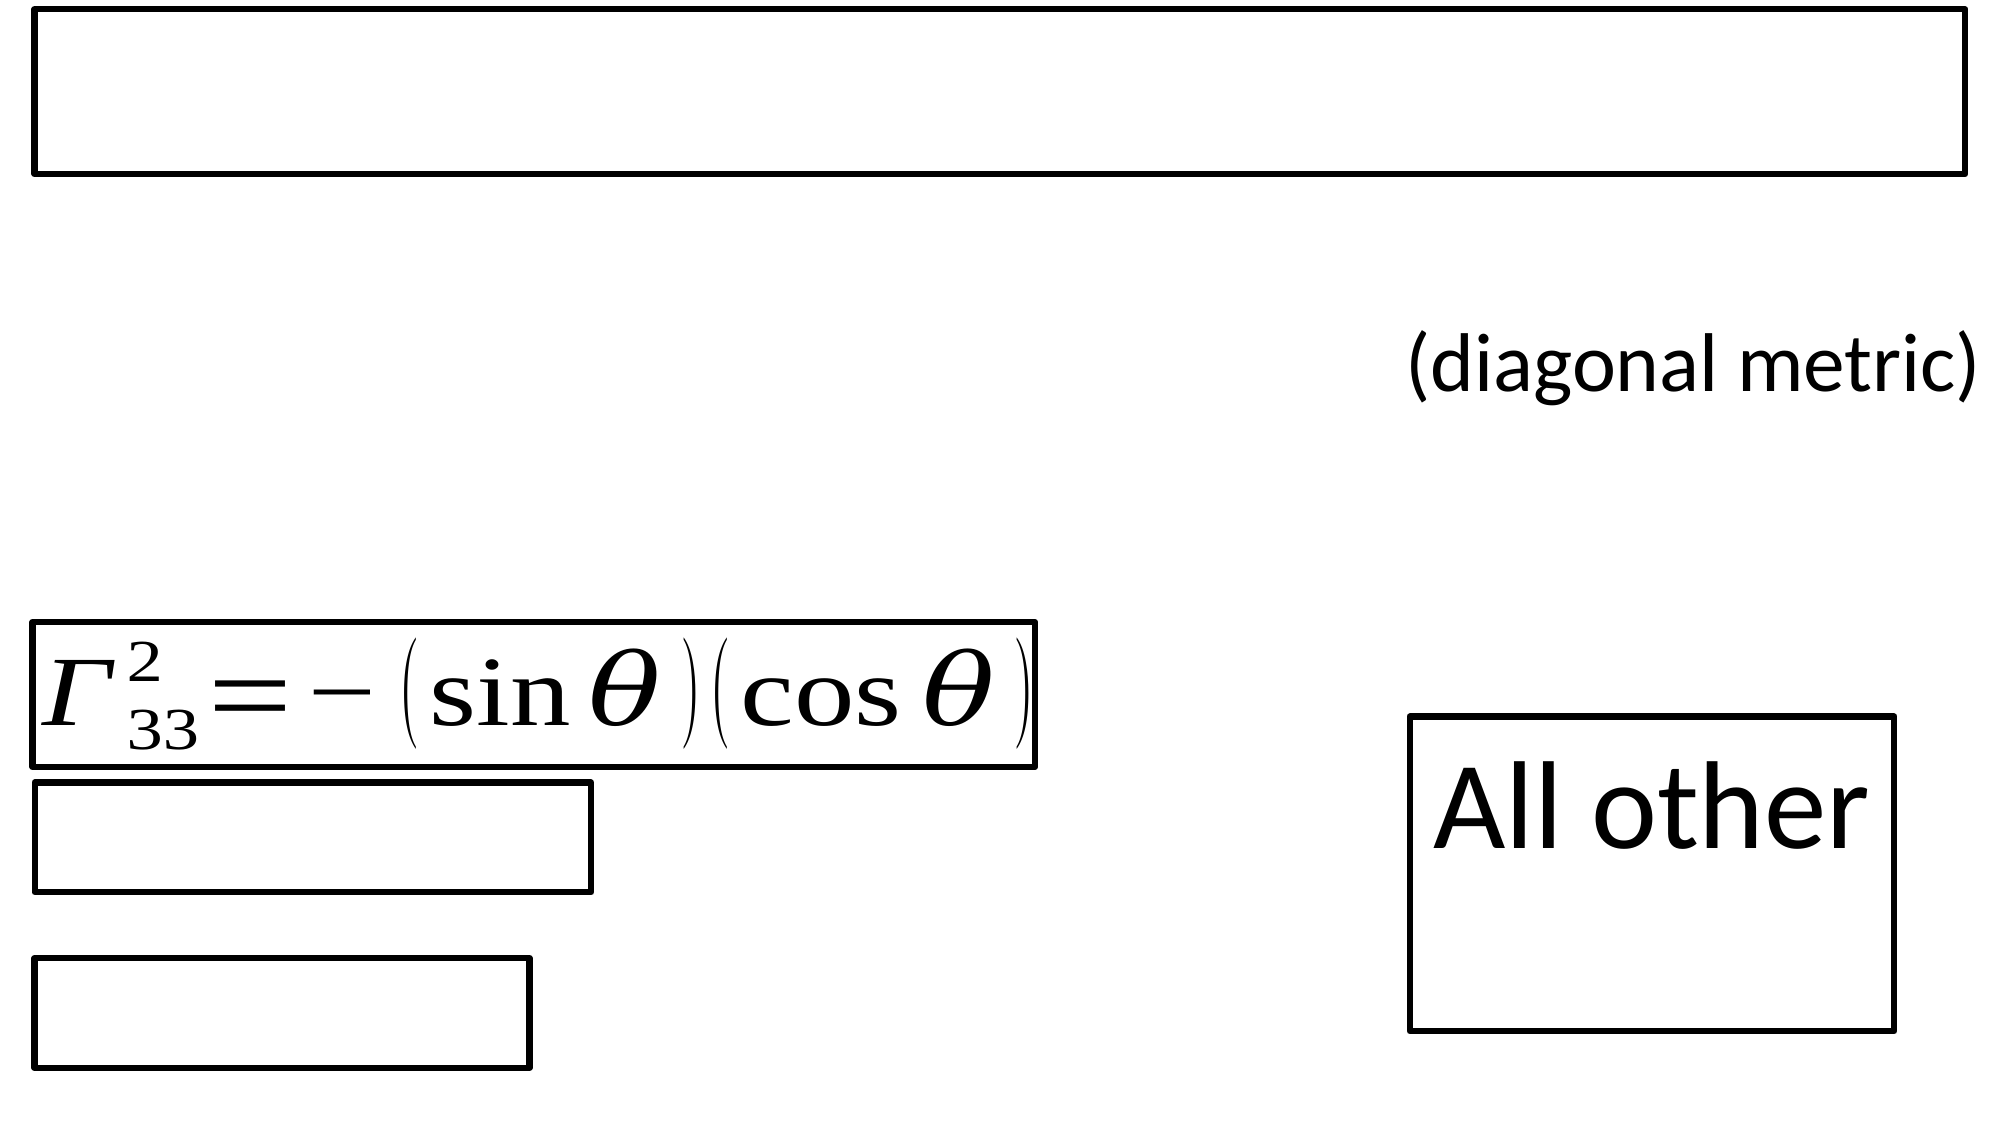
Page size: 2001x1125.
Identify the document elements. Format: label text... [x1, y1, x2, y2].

text_box (diagonal metric) [1391, 300, 1997, 416]
